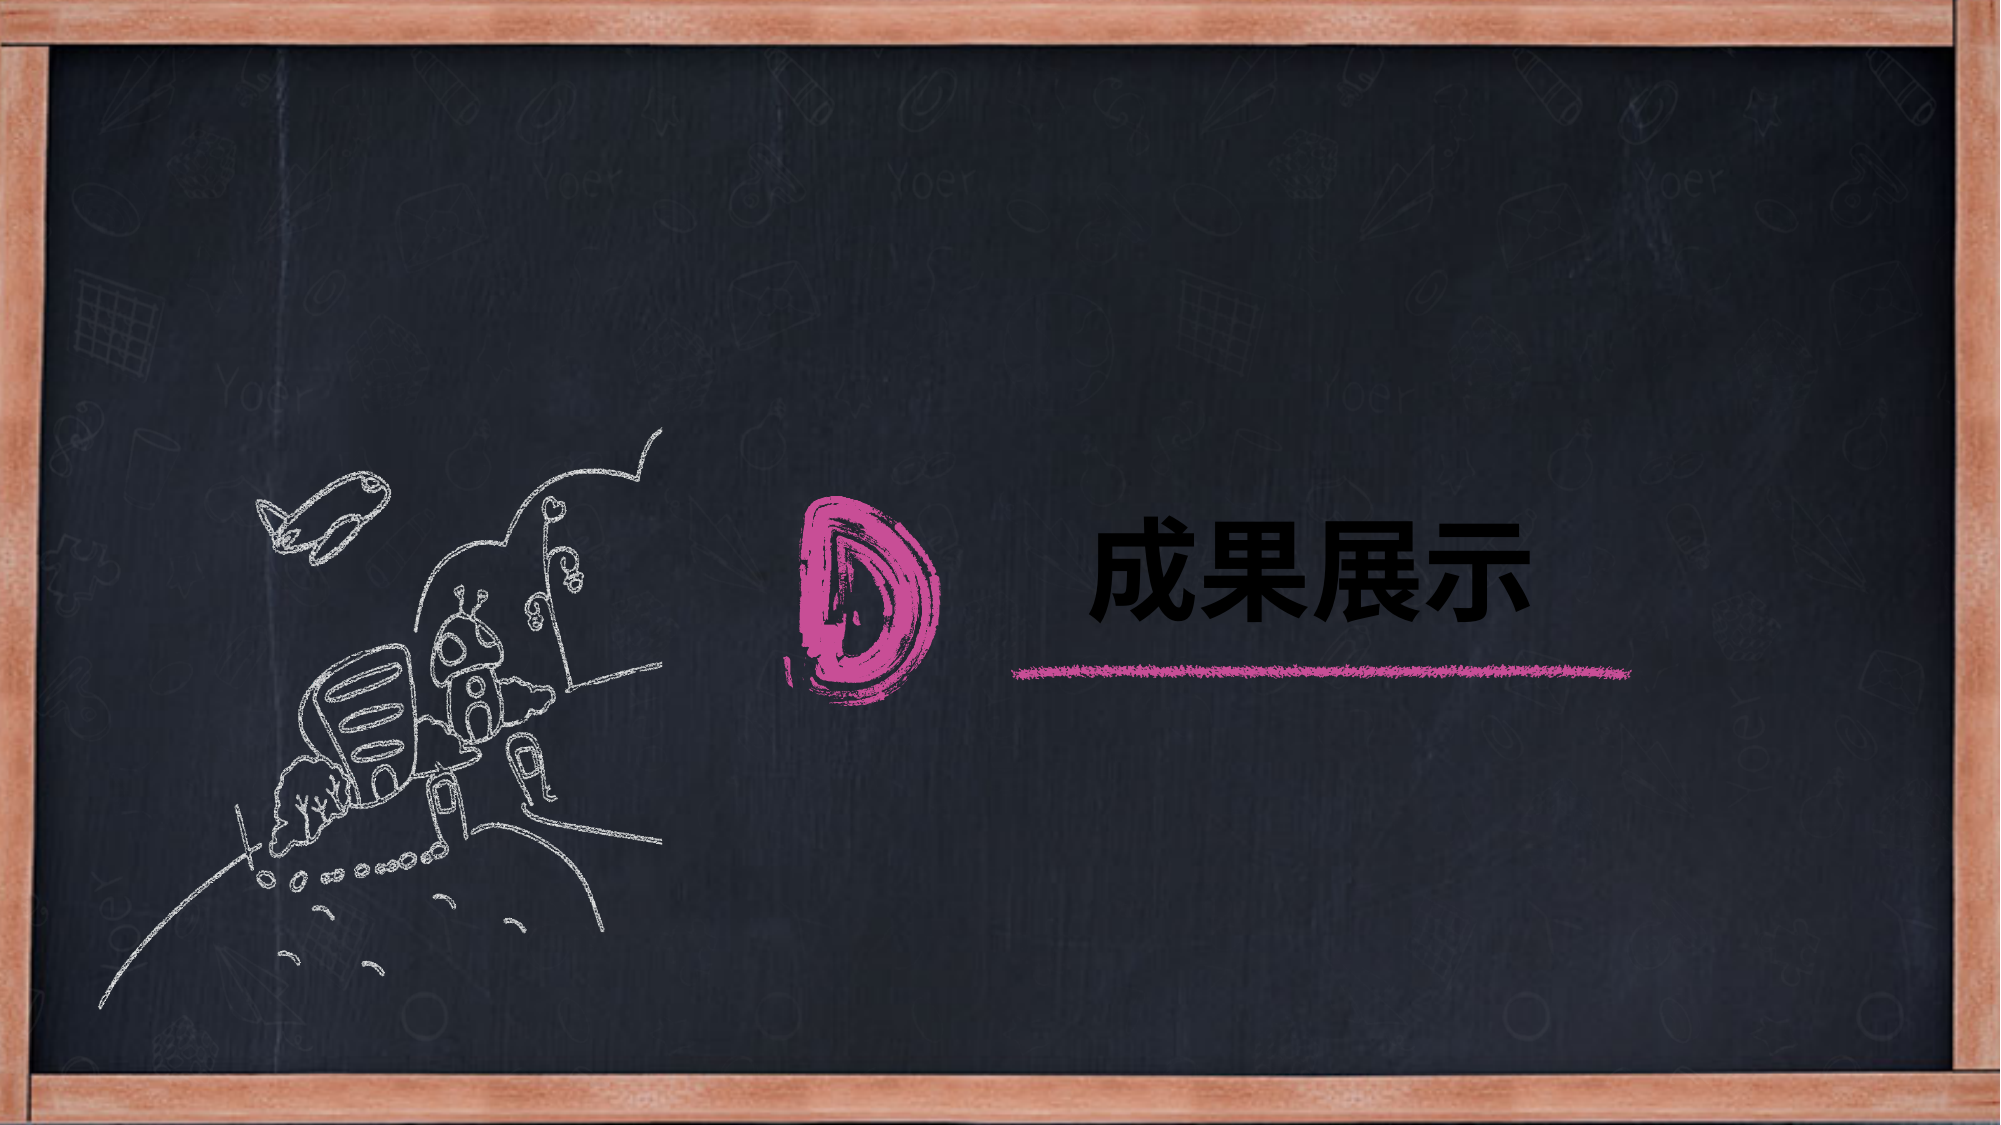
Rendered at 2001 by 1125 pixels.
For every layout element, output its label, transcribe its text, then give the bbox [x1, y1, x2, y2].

picture [0, 0, 2000, 1125]
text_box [783, 496, 942, 706]
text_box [1010, 663, 1632, 681]
text_box 成果展示 [1071, 492, 2000, 642]
